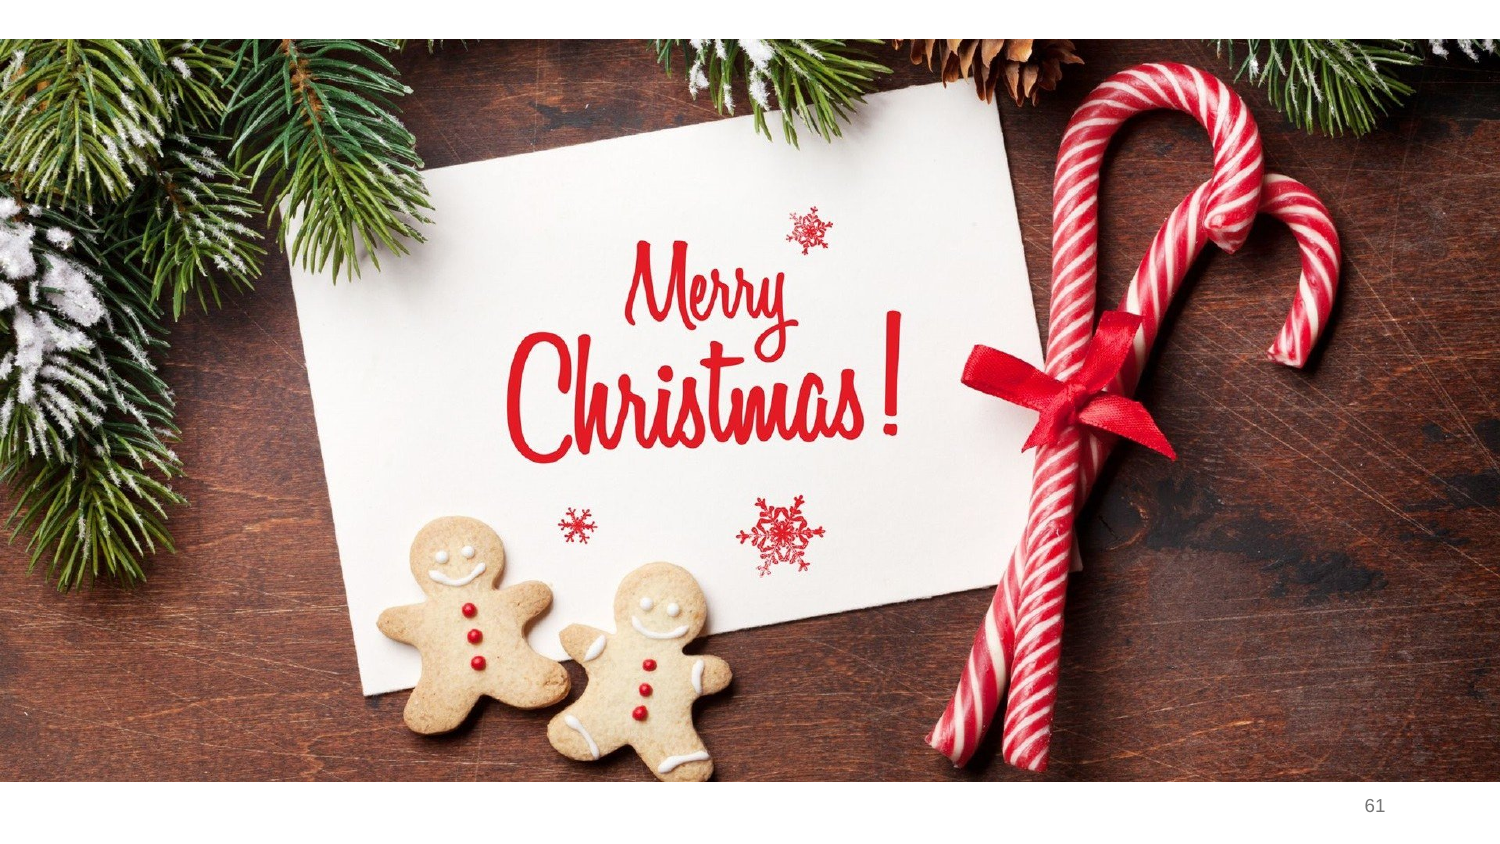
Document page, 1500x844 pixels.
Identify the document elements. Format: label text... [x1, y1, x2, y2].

picture [0, 39, 1500, 783]
slide_number 61 [1059, 790, 1397, 827]
